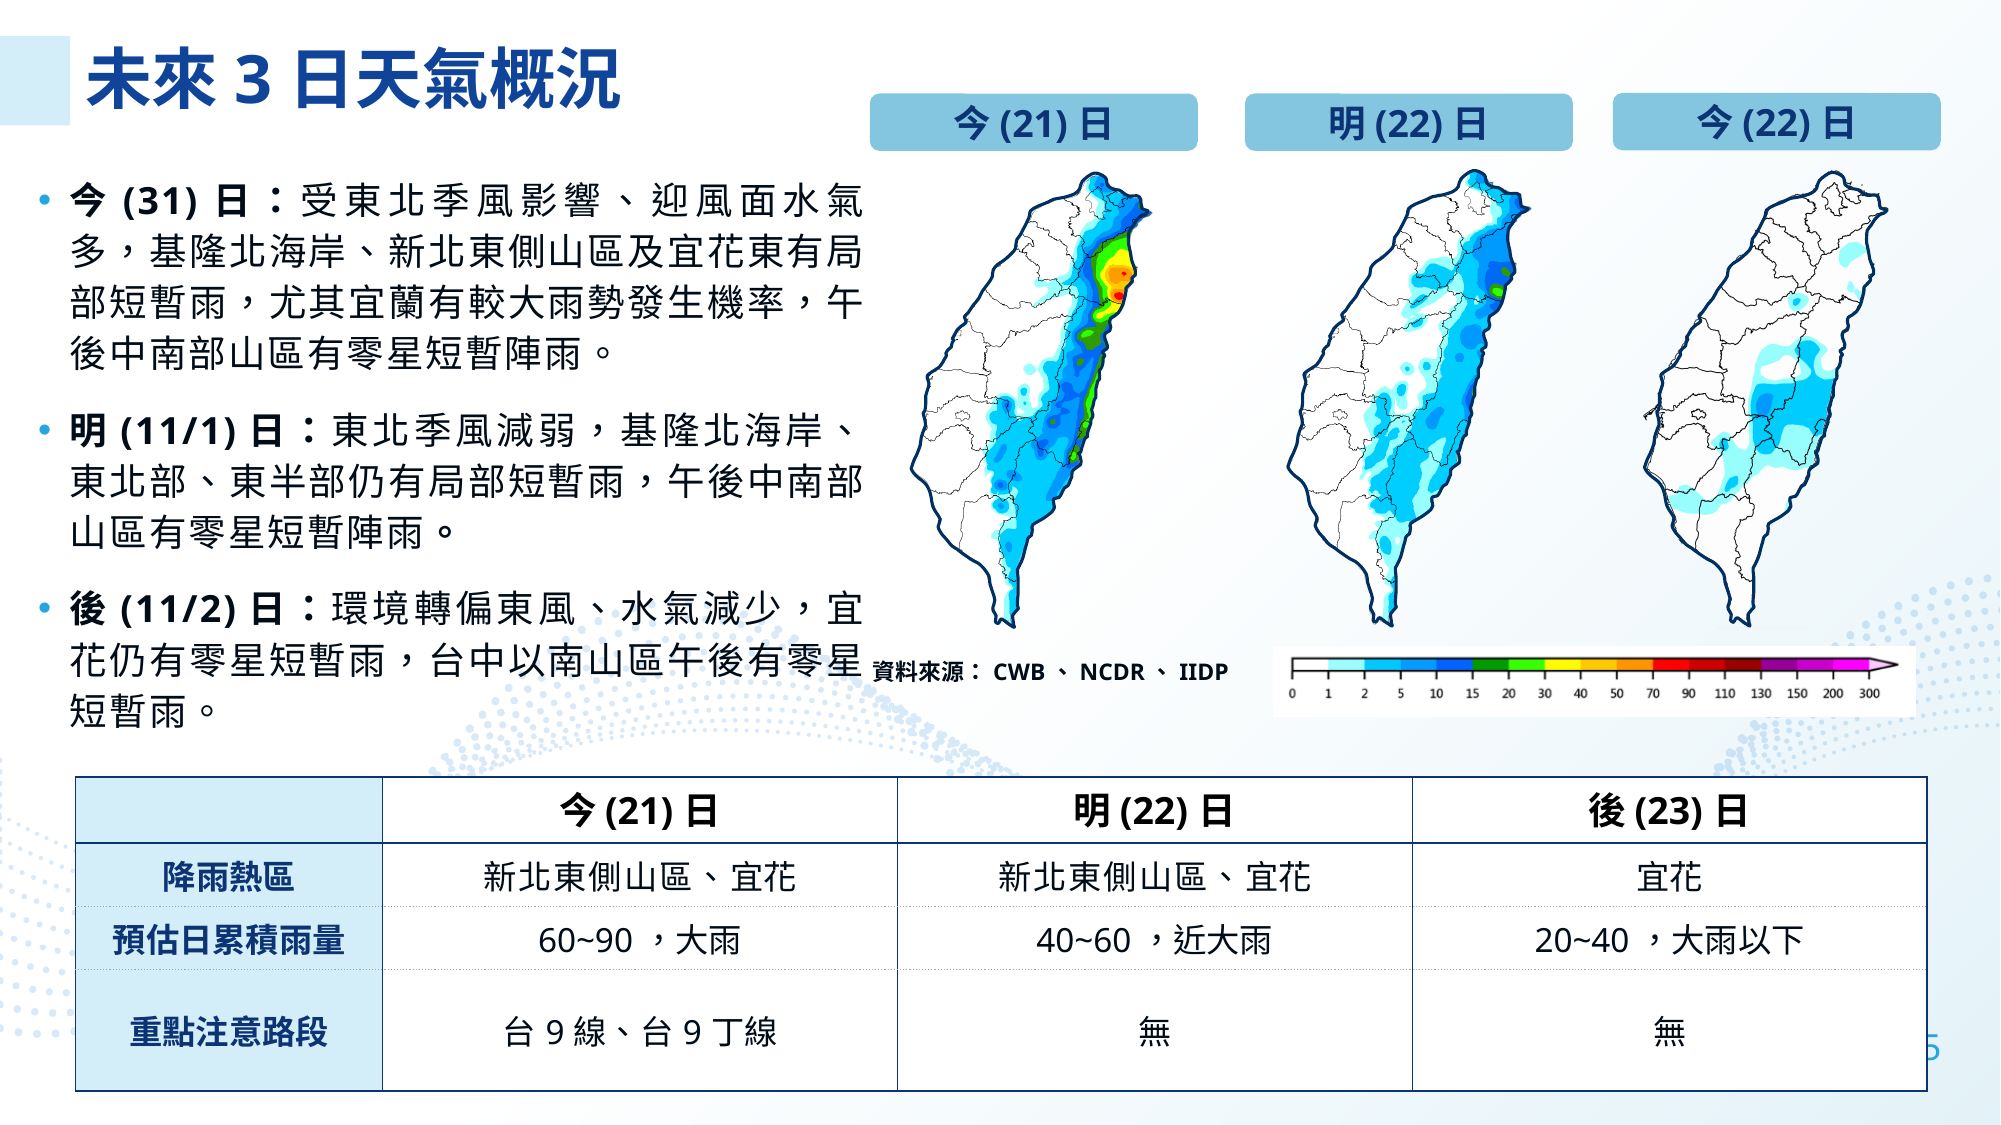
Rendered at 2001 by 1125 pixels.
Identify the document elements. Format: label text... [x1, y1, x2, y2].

text_box 今(31)日：受東北季風影響、迎風面水氣多，基隆北海岸、新北東側山區及宜花東有局部短暫雨，尤其宜蘭有較大雨勢發生機率，午後中南部山區有零星短暫陣雨。 明(11/1)日：東北季風減弱，基隆北海岸、東北部、東半部仍有局部短暫雨，午後中南部山區有零星短暫陣雨。 後(11/2)日：環境轉偏東風、水氣減少，宜花仍有零星短暫雨，台中以南山區午後有零星短暫雨。 [25, 137, 867, 766]
table_cell 新北東側山區、宜花 [383, 844, 897, 906]
table_cell 降雨熱區 [76, 844, 382, 906]
table_cell 新北東側山區、宜花 [898, 844, 1412, 906]
table_header [76, 778, 382, 842]
table_header 今(21)日 [383, 778, 897, 842]
table_cell 預估日累積雨量 [76, 906, 382, 970]
text_box 今(21)日 [869, 93, 1198, 151]
table_cell 無 [1413, 970, 1926, 1090]
text_box 今(22)日 [1612, 92, 1941, 151]
slide_number 5 [1928, 1005, 1942, 1092]
text_box 明(22)日 [1245, 93, 1573, 151]
picture [1272, 646, 1916, 717]
picture [910, 173, 1153, 627]
table_cell 無 [898, 970, 1412, 1090]
table_cell 40~60，近大雨 [898, 906, 1412, 970]
table_header 後(23)日 [1413, 778, 1926, 842]
table_cell 20~40，大雨以下 [1413, 906, 1926, 970]
picture [1642, 170, 1889, 628]
table_cell 台9線、台9丁線 [383, 970, 897, 1090]
table_cell 宜花 [1413, 844, 1926, 906]
table_header 明(22)日 [898, 778, 1412, 842]
table_cell 60~90，大雨 [383, 906, 897, 970]
picture [1287, 169, 1533, 628]
table_cell 重點注意路段 [76, 970, 382, 1090]
text_box 資料來源：CWB、NCDR、IIDP [856, 650, 1246, 693]
